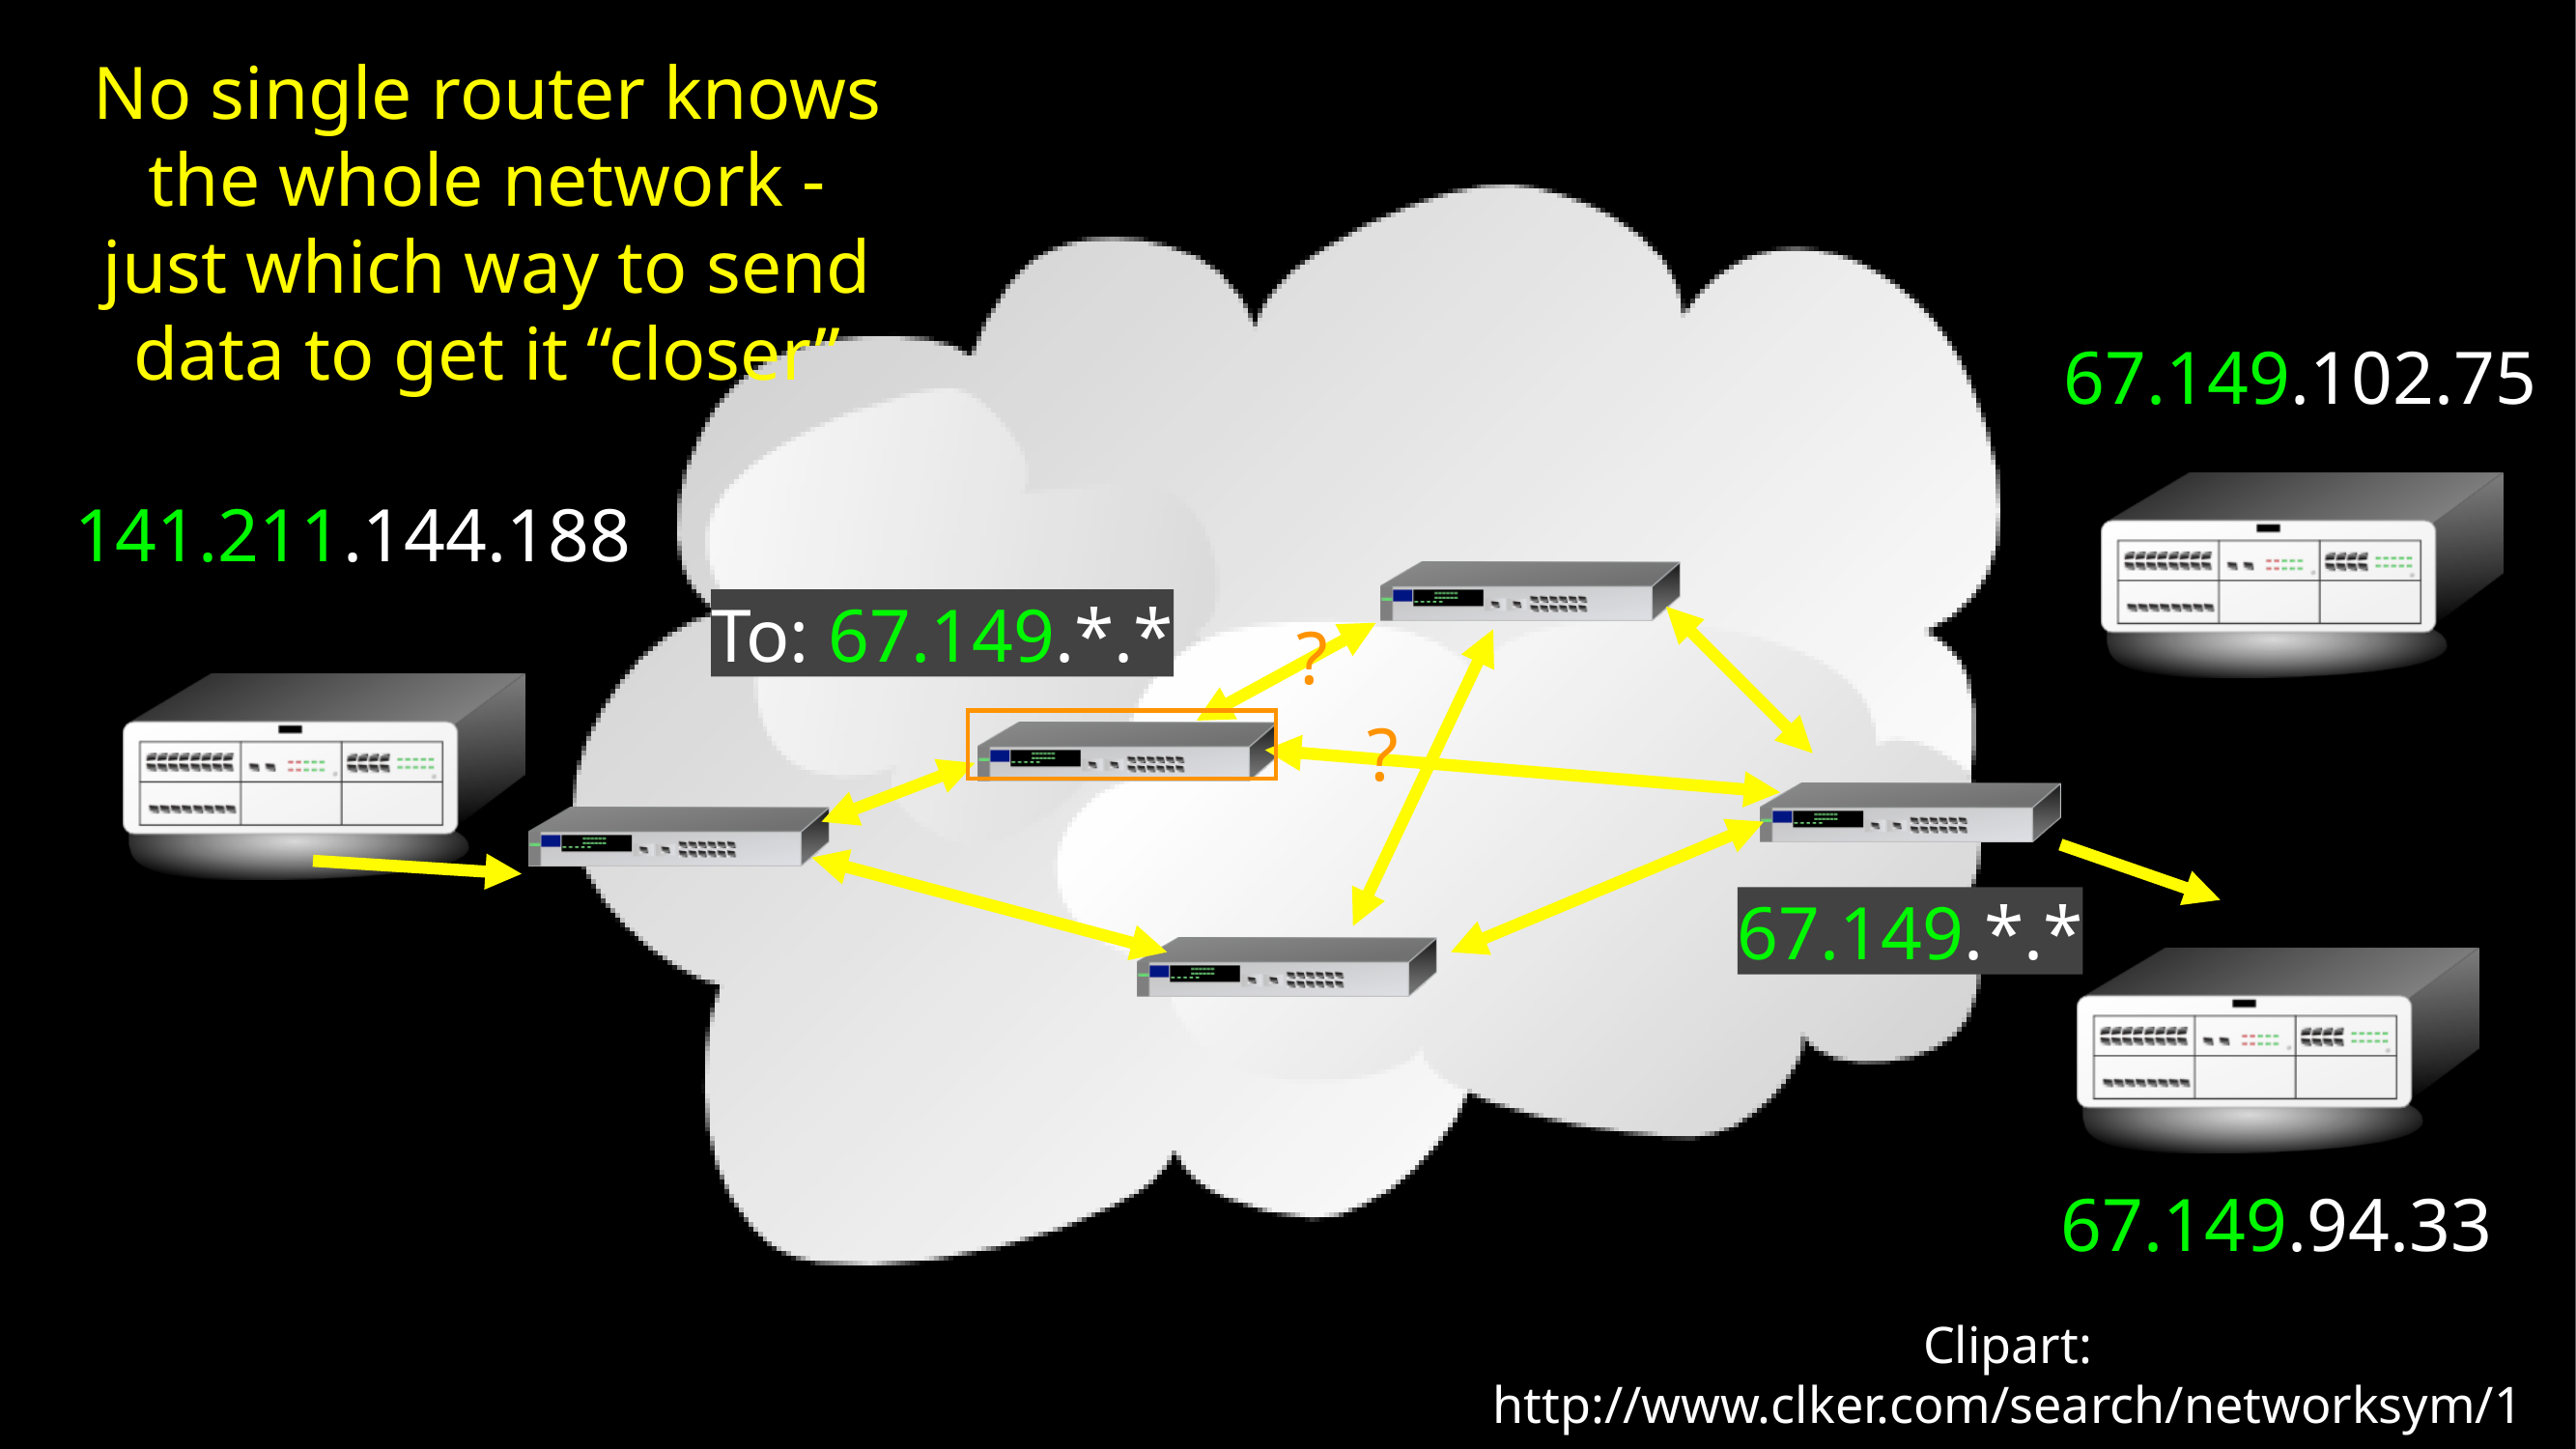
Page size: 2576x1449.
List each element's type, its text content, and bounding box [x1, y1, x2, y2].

text_box 67.149.94.33 [2052, 1171, 2501, 1274]
picture [2076, 947, 2479, 1153]
text_box 67.149.*.* [2000, 887, 2083, 975]
picture [2100, 472, 2504, 679]
text_box [2060, 844, 2221, 902]
picture [122, 673, 525, 880]
text_box 141.211.144.188 [66, 480, 573, 584]
picture [528, 185, 2061, 1265]
text_box 67.149.102.75 [2055, 324, 2546, 427]
text_box No single router knows the whole network - just which way to send data to get it “closer” [71, 38, 903, 403]
text_box Clipart: http://www.clker.com/search/networksym/1 [1438, 1305, 2576, 1442]
